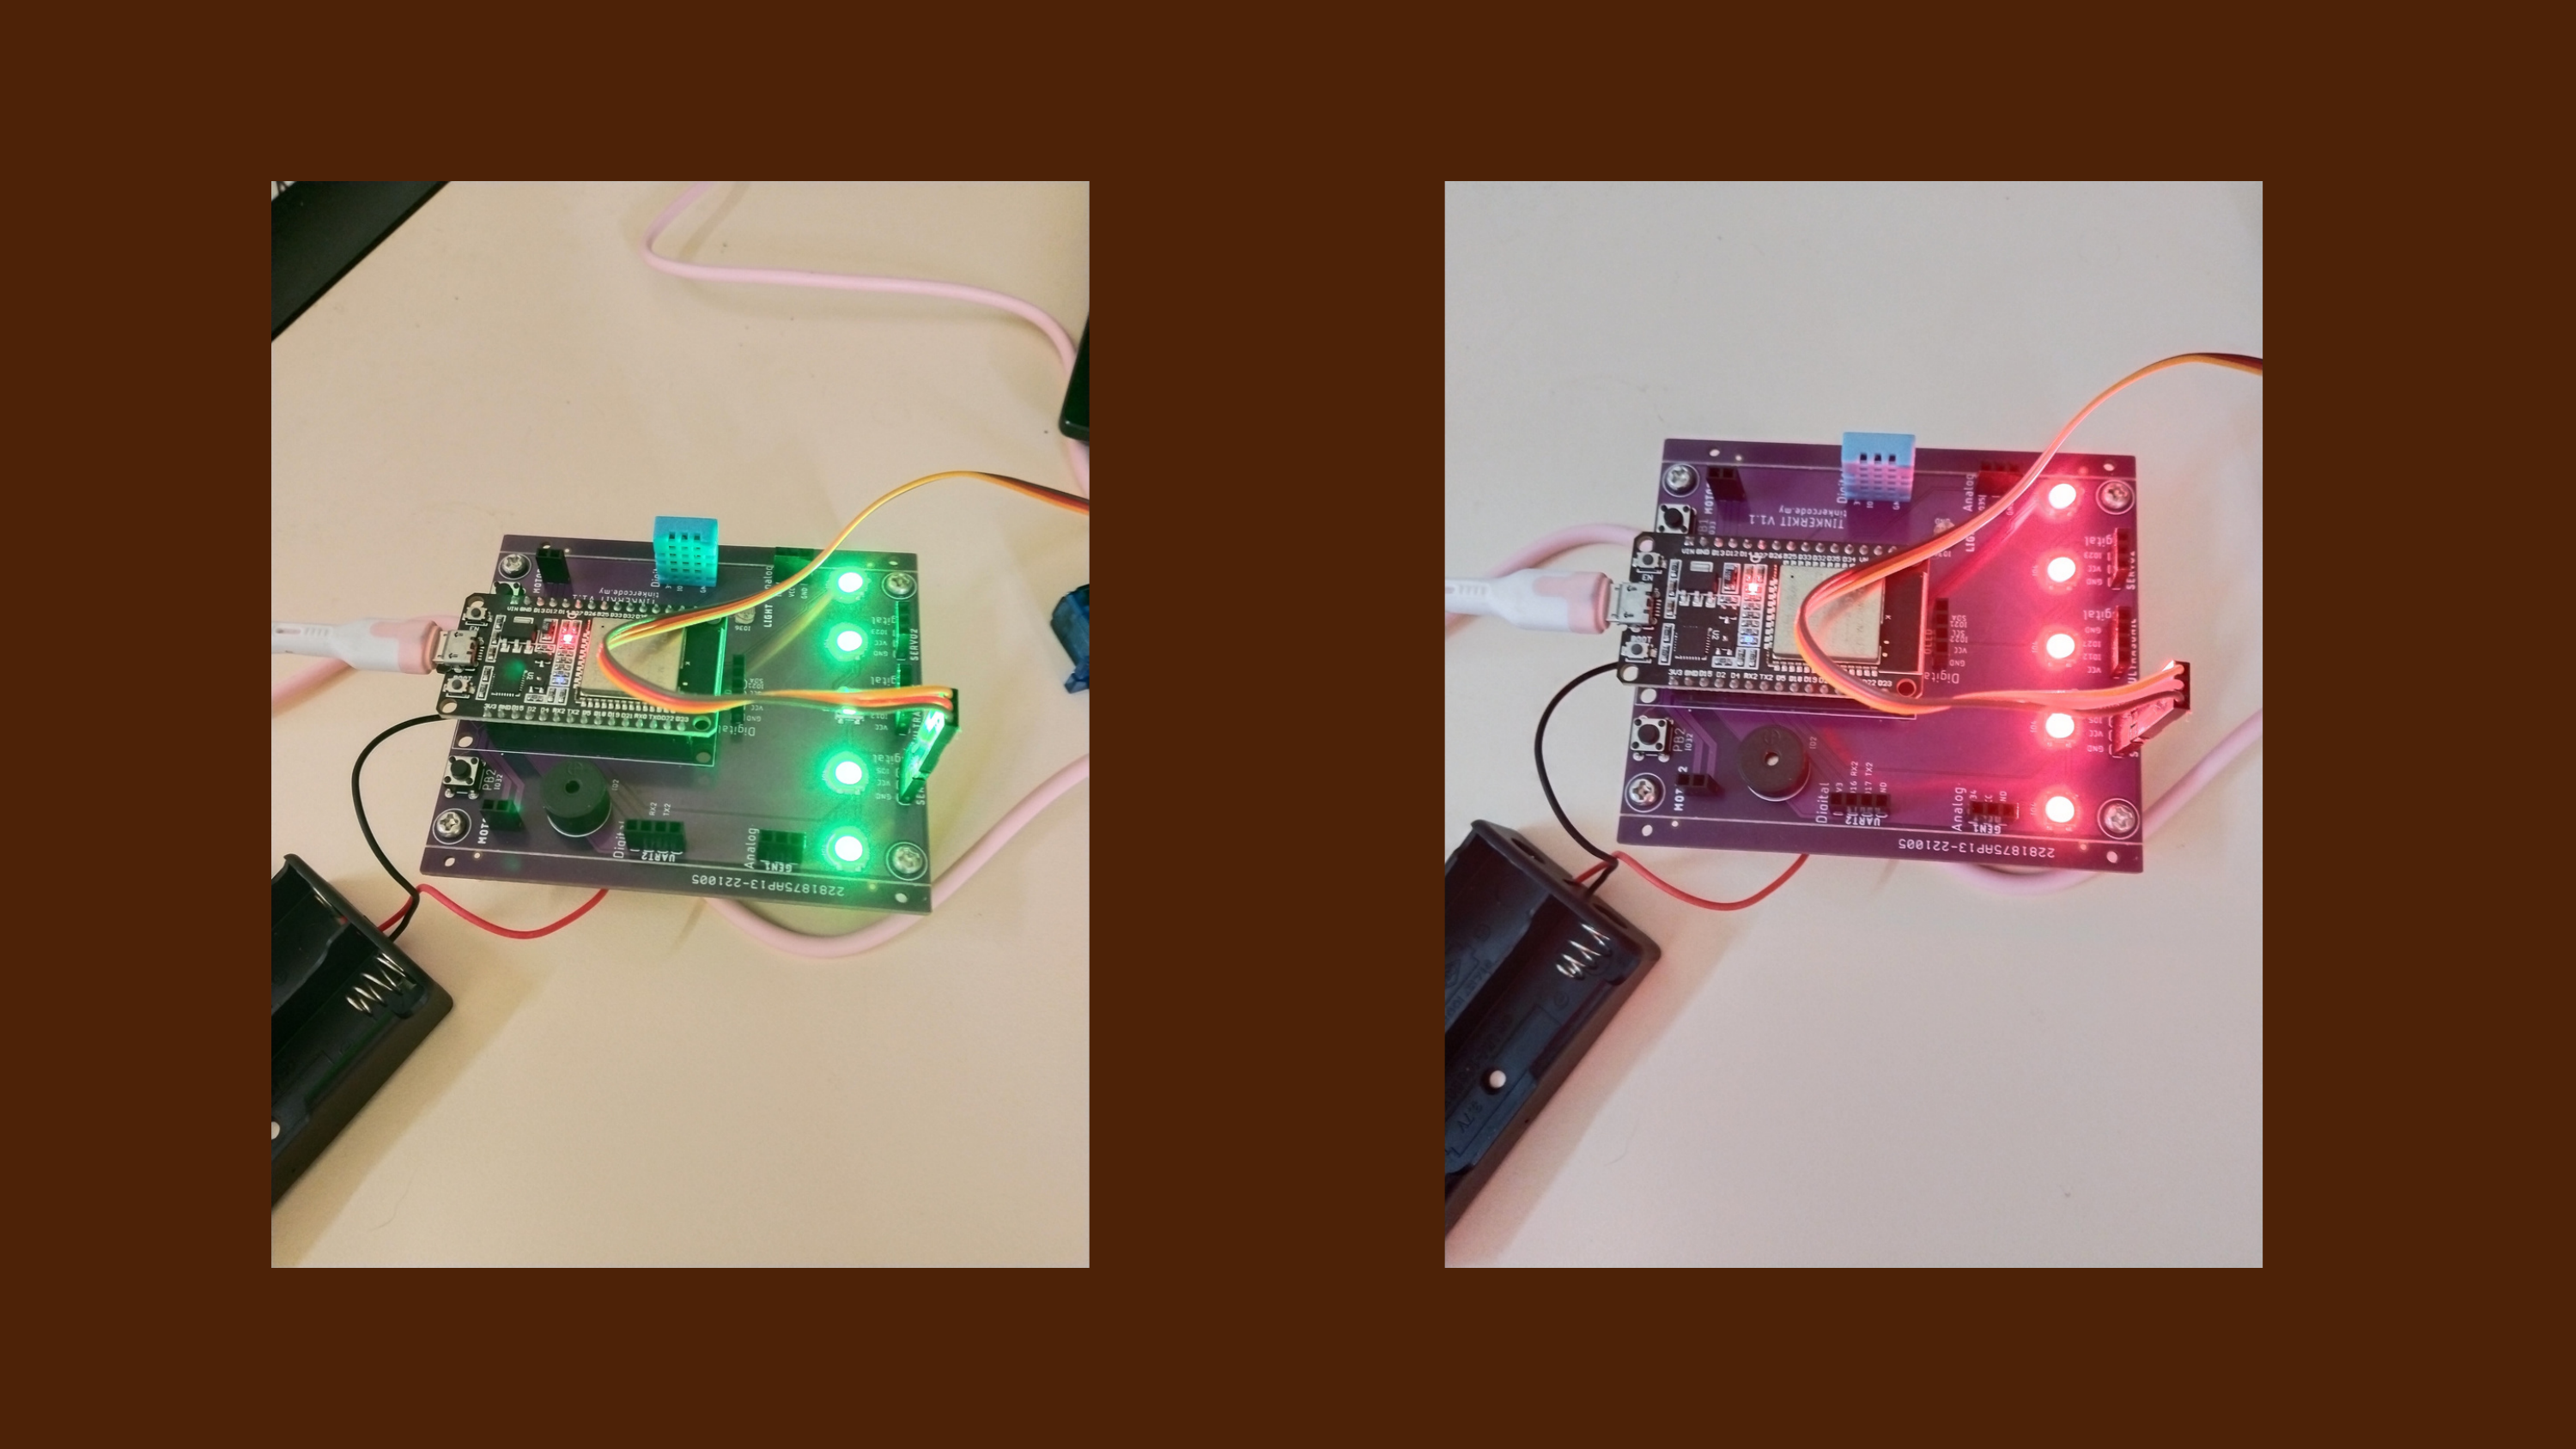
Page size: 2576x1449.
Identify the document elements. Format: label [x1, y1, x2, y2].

text_box [271, 181, 1090, 1268]
text_box [1444, 181, 2263, 1268]
